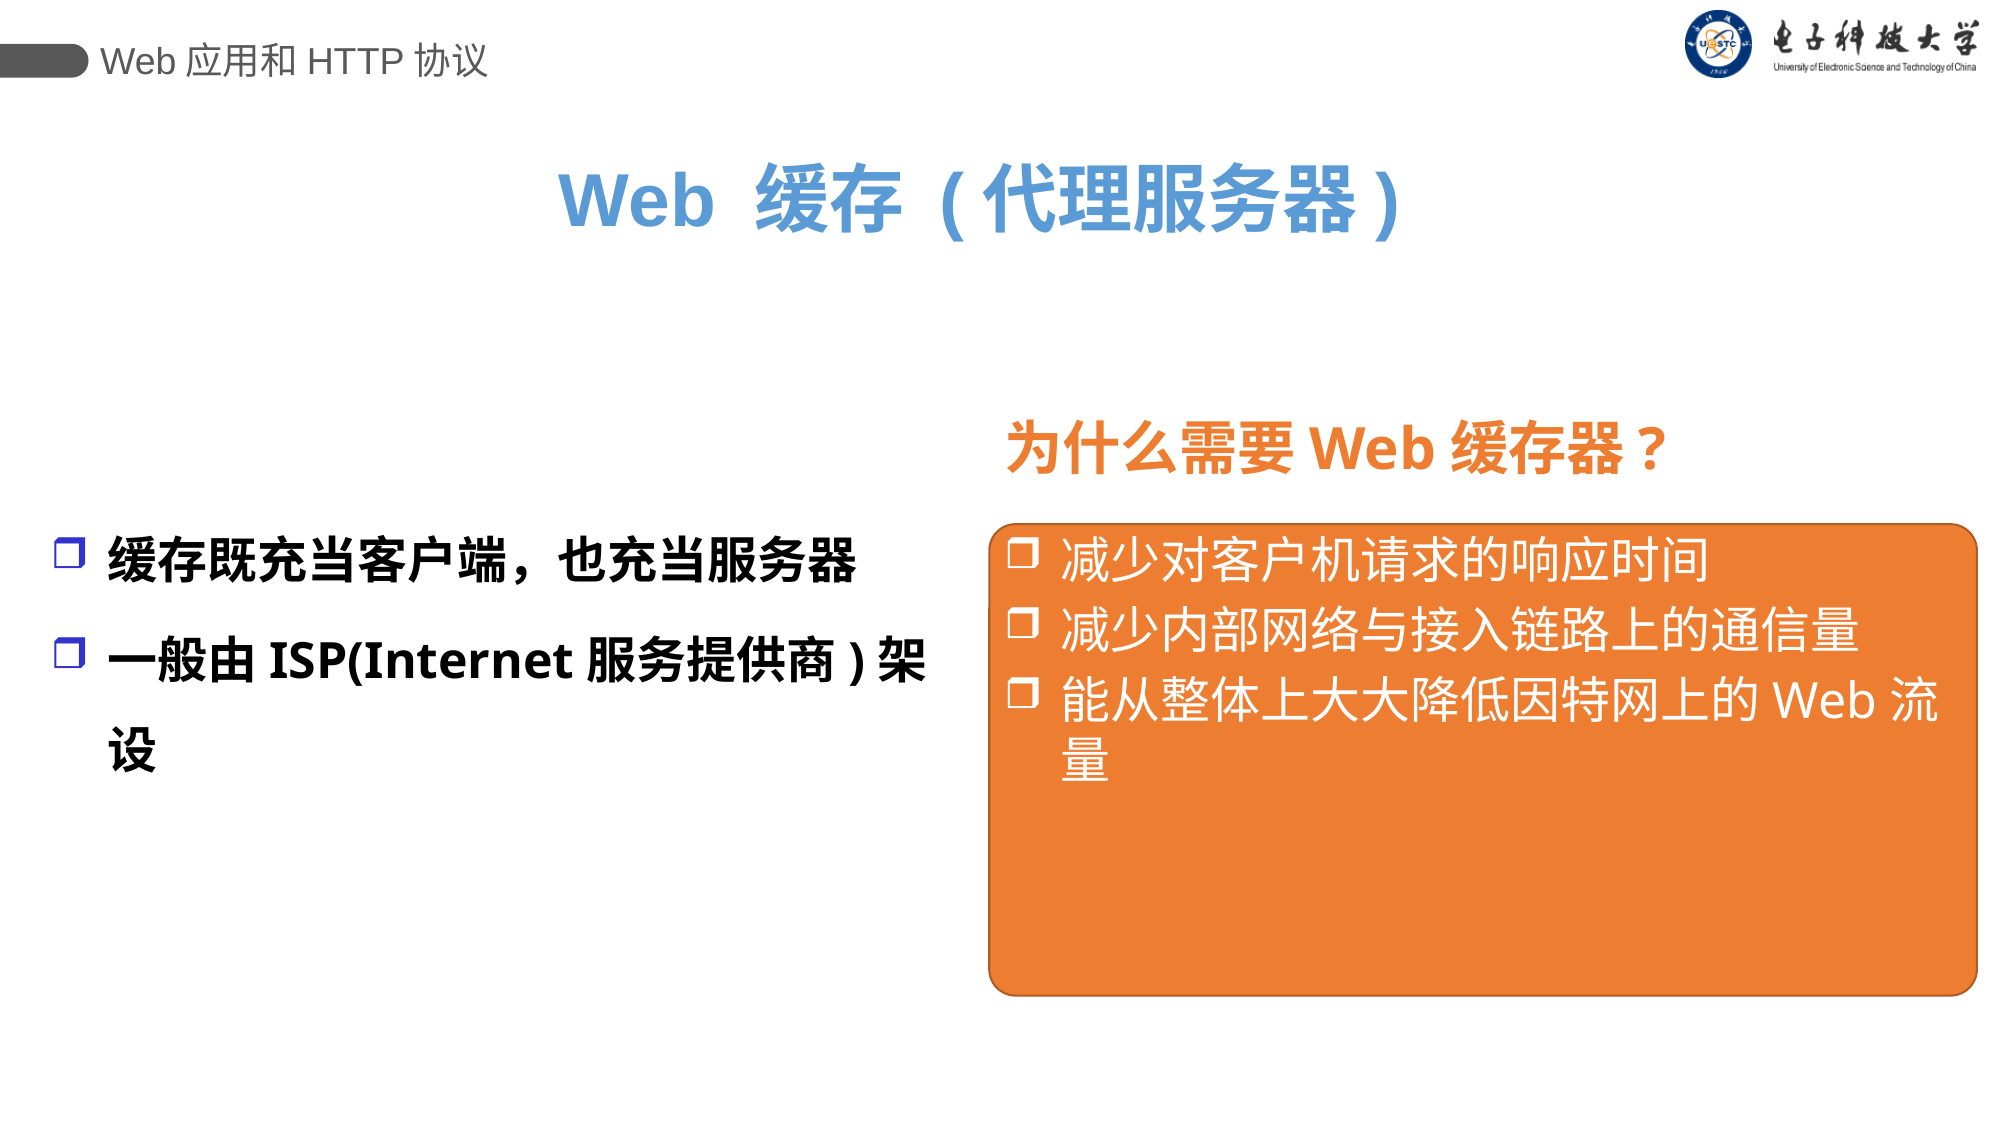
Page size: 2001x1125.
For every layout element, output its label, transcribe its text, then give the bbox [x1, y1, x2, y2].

text_box 为什么需要Web缓存器? 减少对客户机请求的响应时间 减少内部网络与接入链路上的通信量 能从整体上大大降低因特网上的Web流量 [989, 403, 2000, 996]
picture [1685, 10, 1979, 78]
text_box Web 缓存 (代理服务器) [544, 154, 1416, 250]
text_box Web应用和HTTP协议 [100, 28, 495, 91]
text_box 缓存既充当客户端，也充当服务器 一般由ISP(Internet服务提供商)架设 [35, 491, 990, 661]
